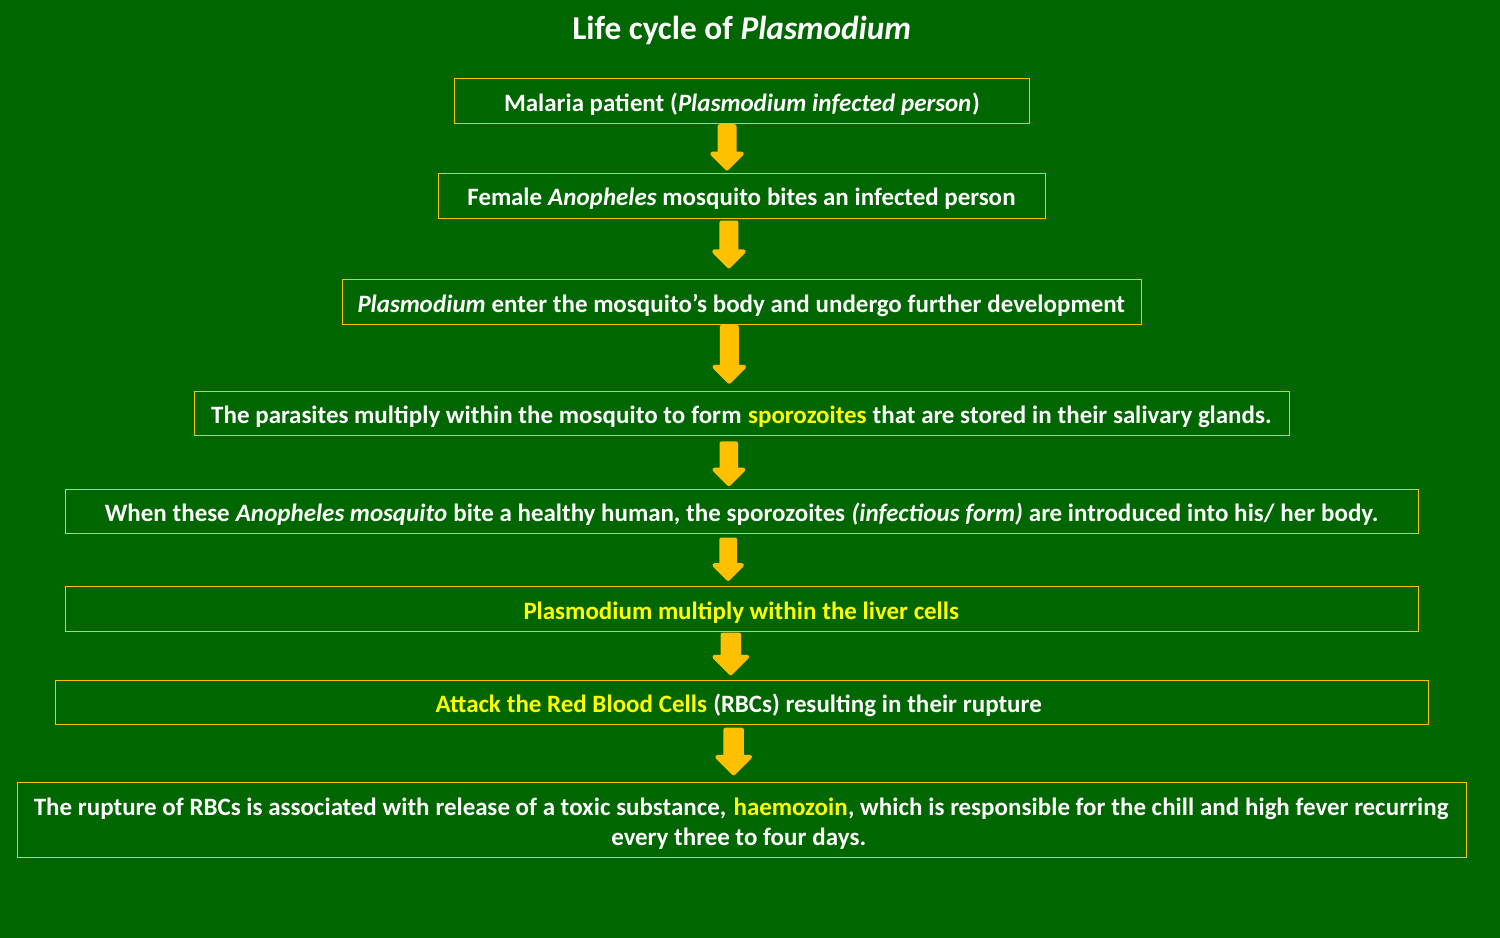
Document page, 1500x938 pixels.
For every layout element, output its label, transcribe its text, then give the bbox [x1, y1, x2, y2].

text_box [65, 488, 1419, 579]
title Life cycle of Plasmodium [82, 0, 1402, 57]
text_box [194, 390, 1290, 485]
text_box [438, 173, 1046, 267]
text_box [347, 279, 1137, 382]
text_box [55, 679, 1429, 774]
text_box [65, 586, 1419, 674]
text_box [454, 78, 1030, 169]
text_box The rupture of RBCs is associated with release of a toxic substance, haemozoin, which is responsible for the chill and high fever recurring every three to four days. [17, 782, 1467, 858]
